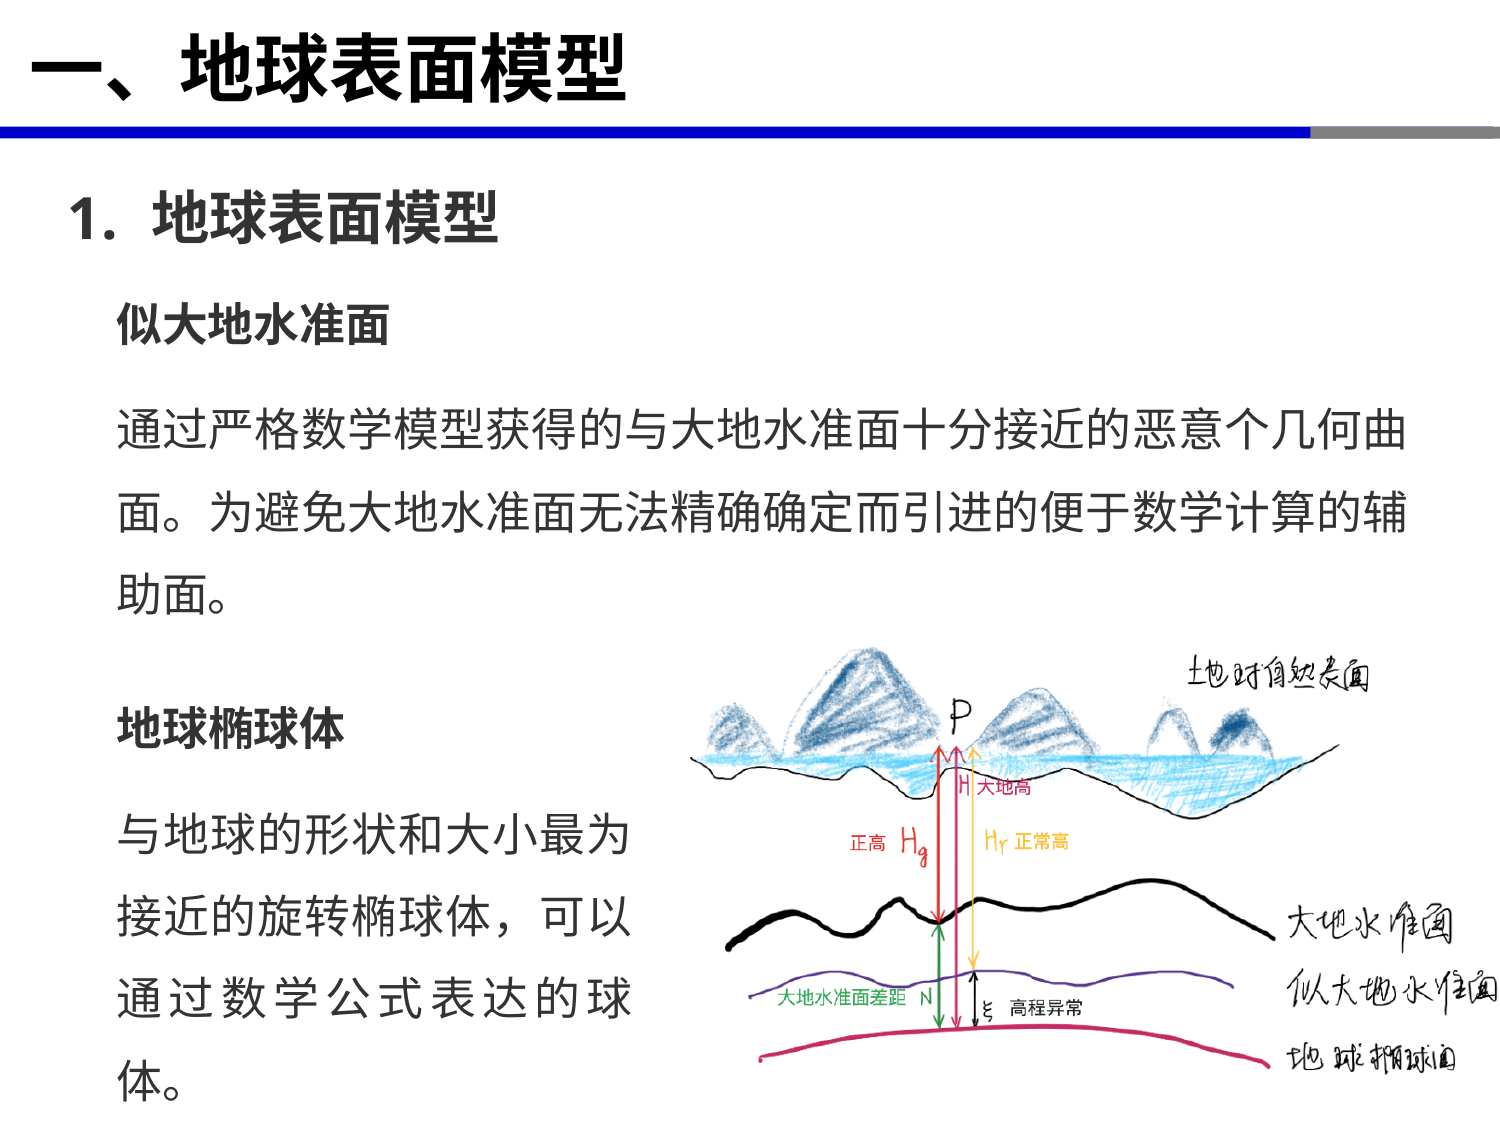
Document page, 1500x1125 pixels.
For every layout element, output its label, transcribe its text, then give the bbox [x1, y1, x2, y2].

text_box 地球椭球体 与地球的形状和大小最为接近的旋转椭球体，可以通过数学公式表达的球体。 [101, 665, 648, 1115]
picture [678, 641, 1500, 1088]
text_box 地球表面模型 [52, 138, 1448, 259]
title 一、地球表面模型 [0, 1, 1479, 132]
text_box 似大地水准面 通过严格数学模型获得的与大地水准面十分接近的恶意个几何曲面。为避免大地水准面无法精确确定而引进的便于数学计算的辅助面。 [101, 260, 1425, 629]
